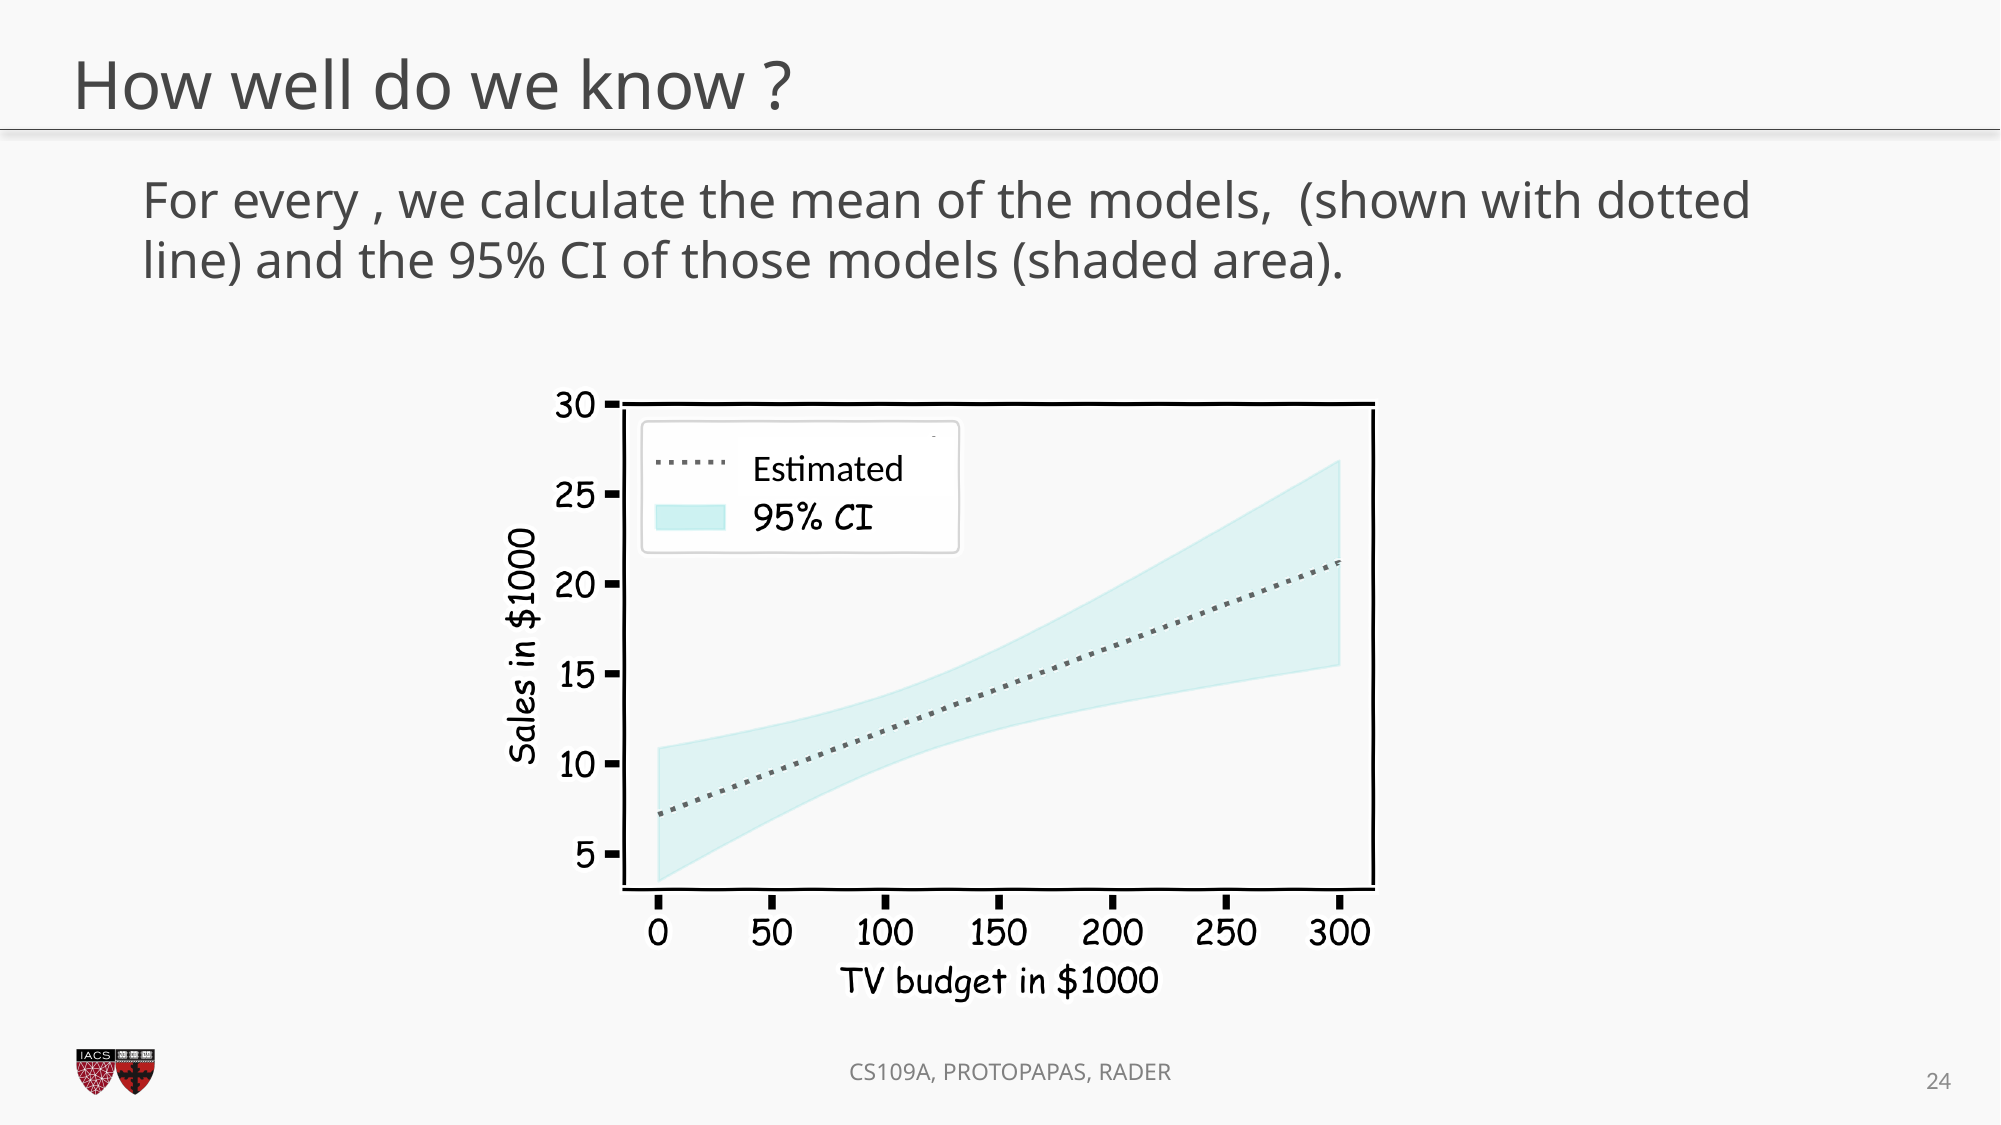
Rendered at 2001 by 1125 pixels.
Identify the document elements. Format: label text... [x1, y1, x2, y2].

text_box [409, 318, 1480, 1032]
slide_number 23 [1500, 1050, 1967, 1110]
picture [75, 1049, 155, 1095]
